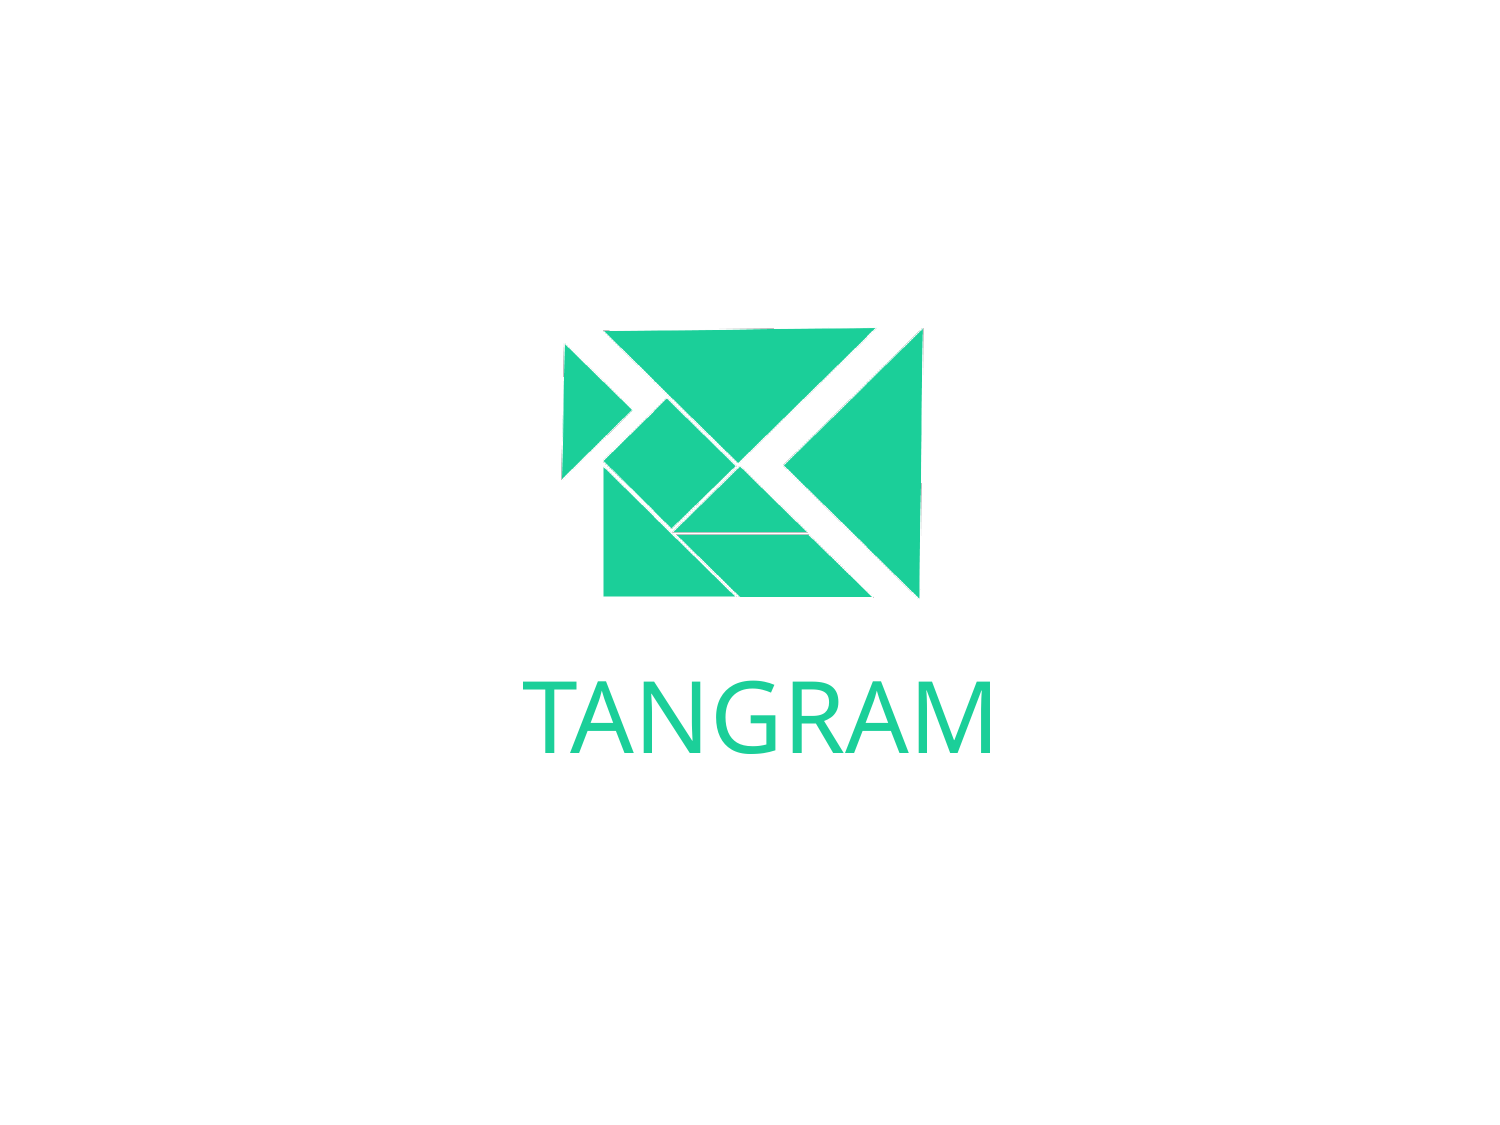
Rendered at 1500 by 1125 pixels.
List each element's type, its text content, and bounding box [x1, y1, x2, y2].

picture [442, 243, 1081, 714]
text_box TANGRAM [466, 722, 1058, 791]
